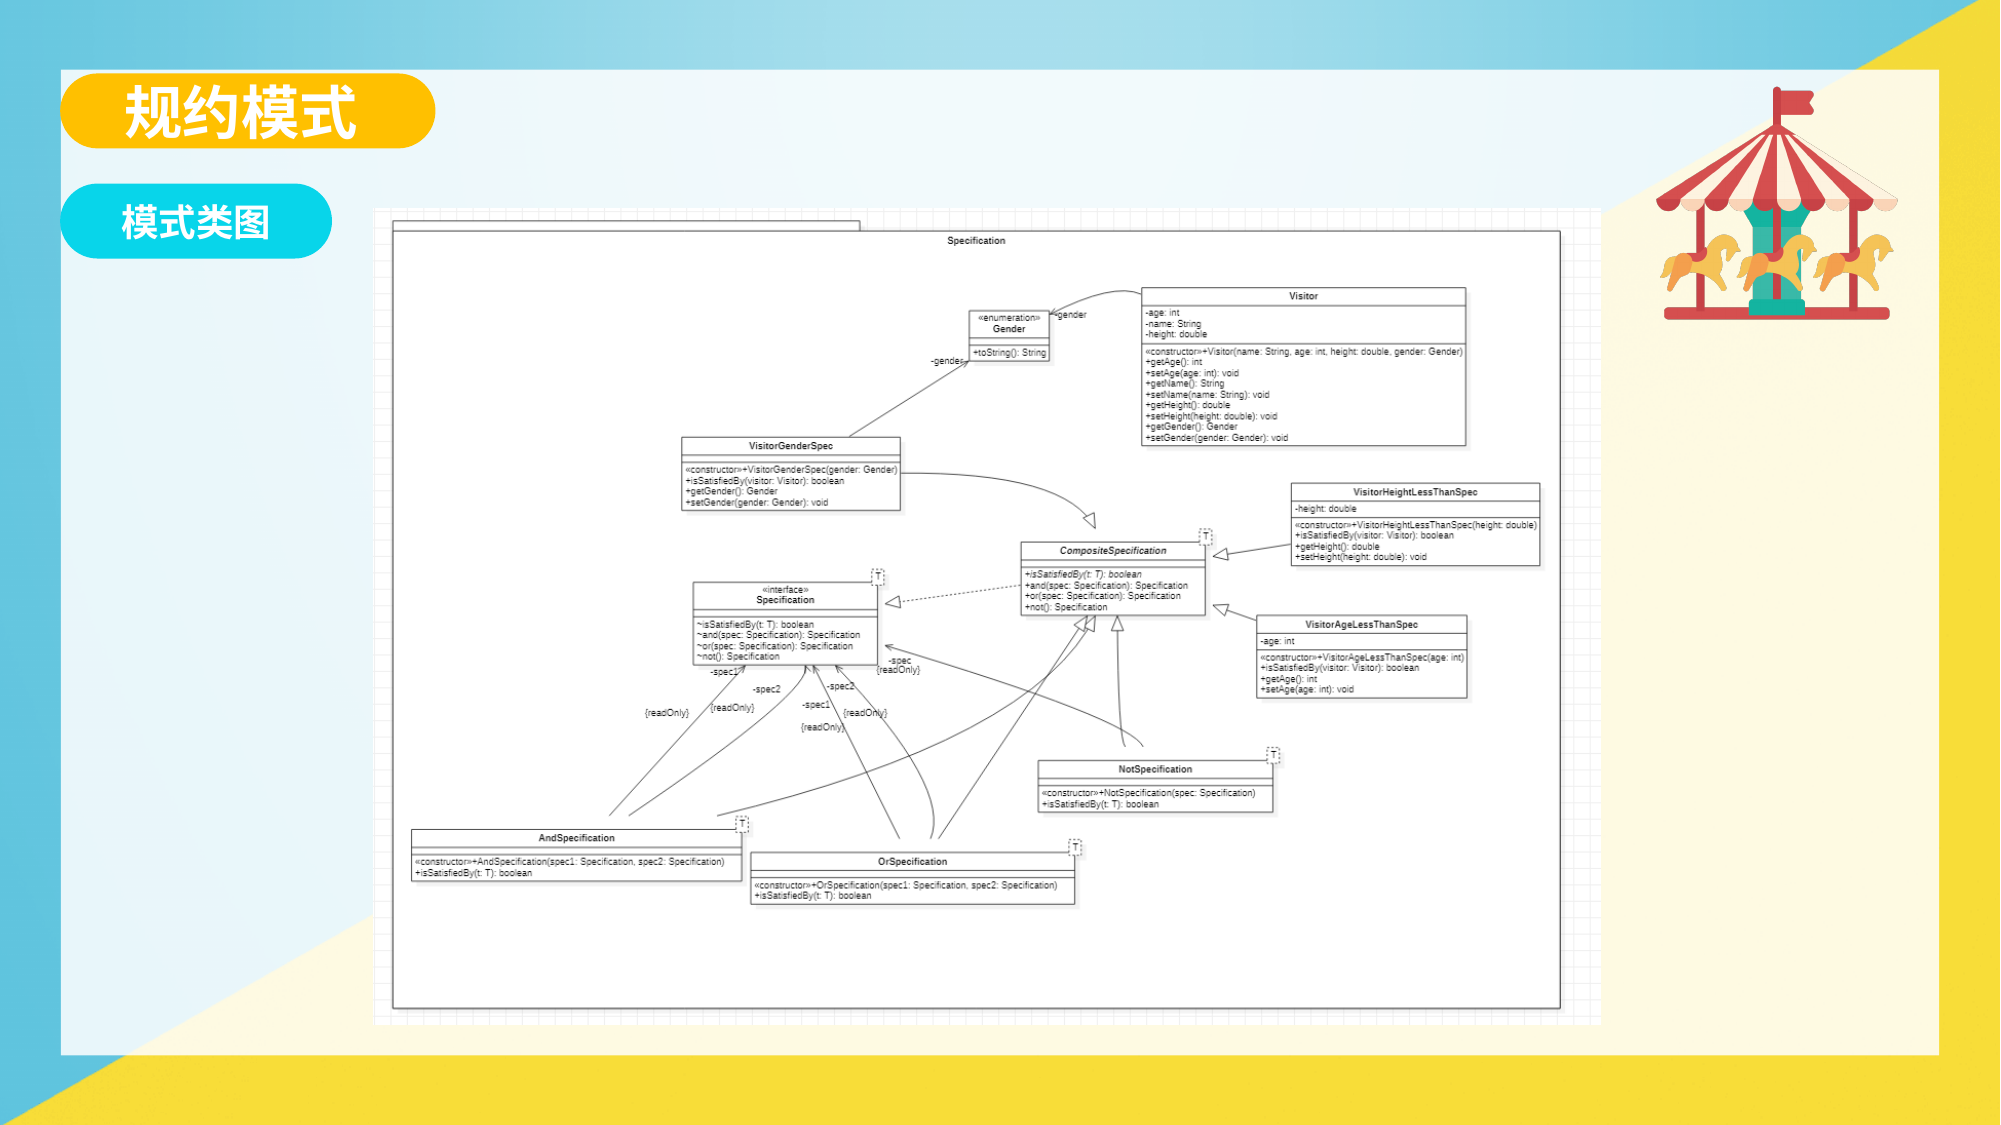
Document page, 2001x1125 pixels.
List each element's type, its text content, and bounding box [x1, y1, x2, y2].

text_box 模式类图 [59, 182, 334, 260]
picture [0, 0, 2000, 1125]
text_box 规约模式 [59, 72, 437, 150]
